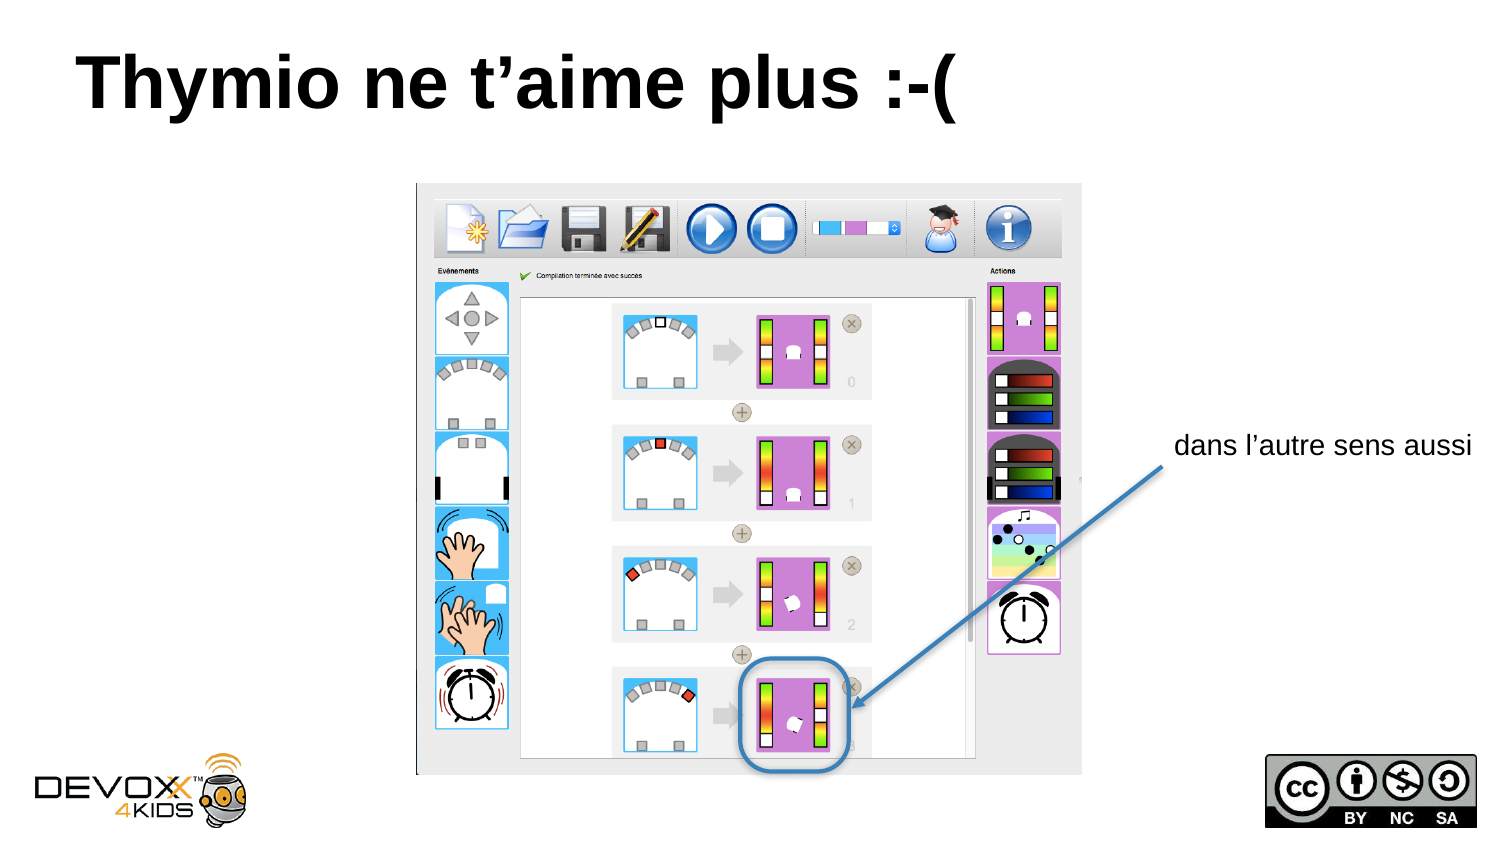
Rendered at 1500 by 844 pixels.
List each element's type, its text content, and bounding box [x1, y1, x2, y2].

picture [416, 183, 1082, 776]
text_box dans l’autre sens aussi [1174, 425, 1473, 461]
picture [35, 753, 246, 828]
picture [1265, 754, 1477, 828]
title Thymio ne t’aime plus :-( [74, 33, 1426, 175]
